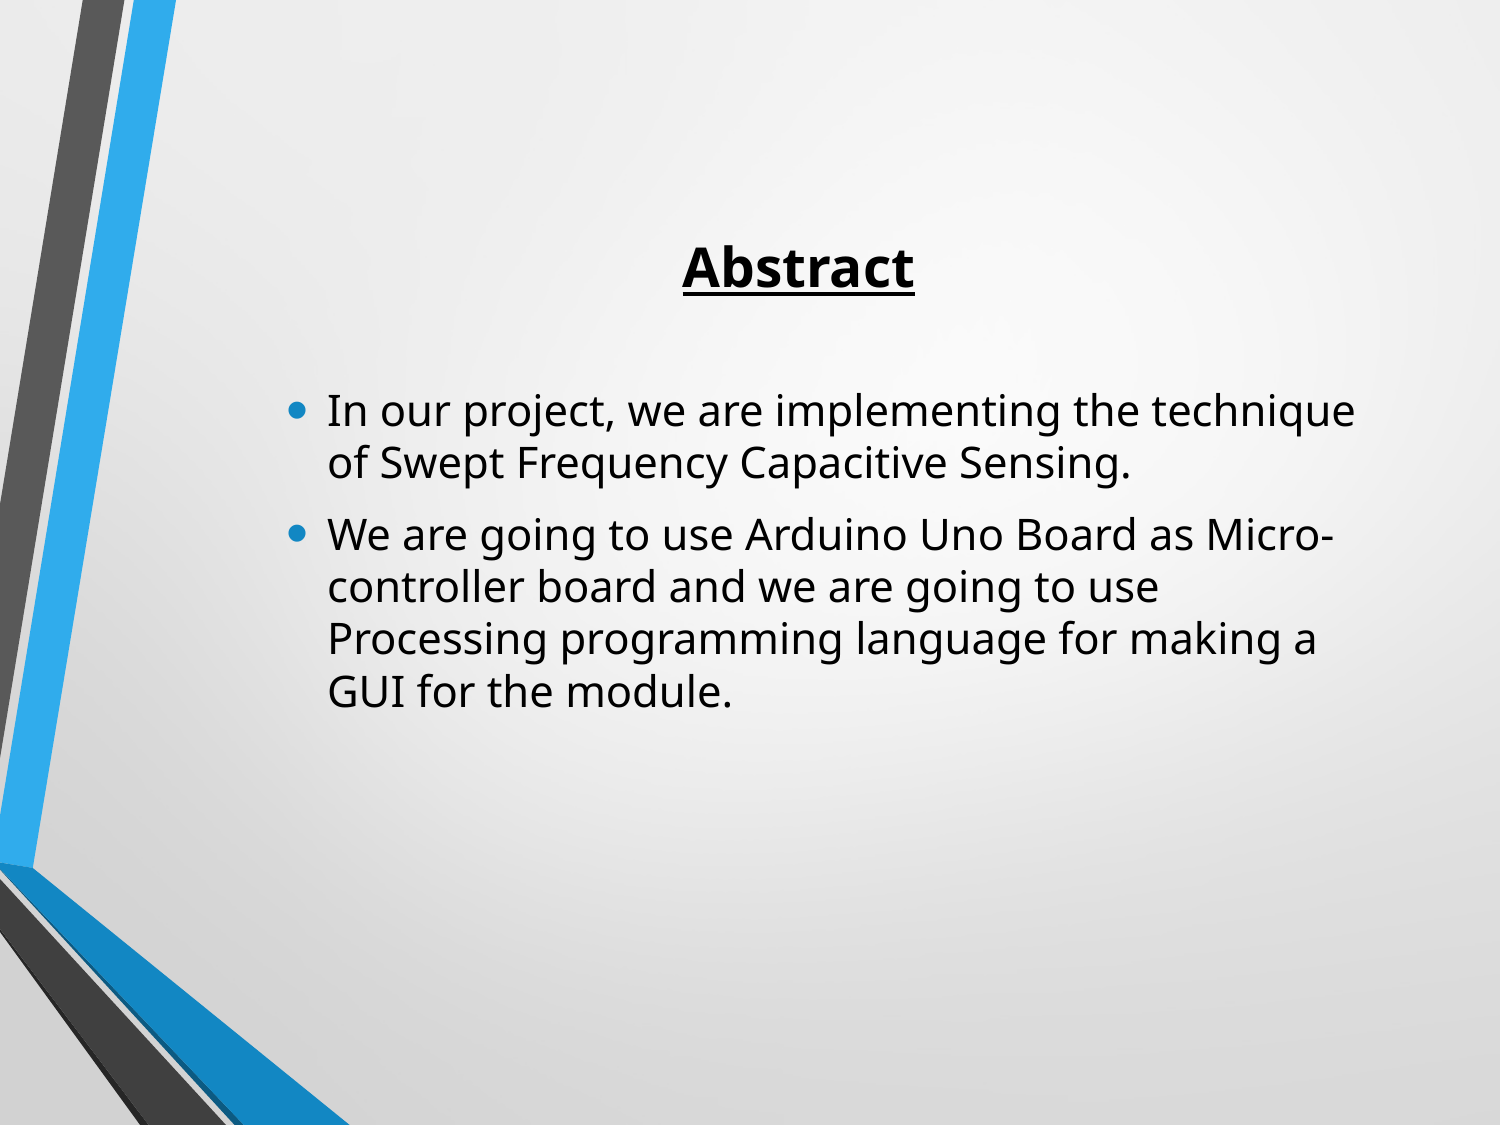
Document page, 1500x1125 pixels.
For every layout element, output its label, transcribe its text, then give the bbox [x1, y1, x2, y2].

title Abstract [182, 224, 1416, 307]
list In our project, we are implementing the technique of Swept Frequency Capacitive Sensing. We are going to use Arduino Uno Board as Micro-controller board and we are going to use Processing programming language for making a GUI for the module. [271, 357, 1386, 742]
